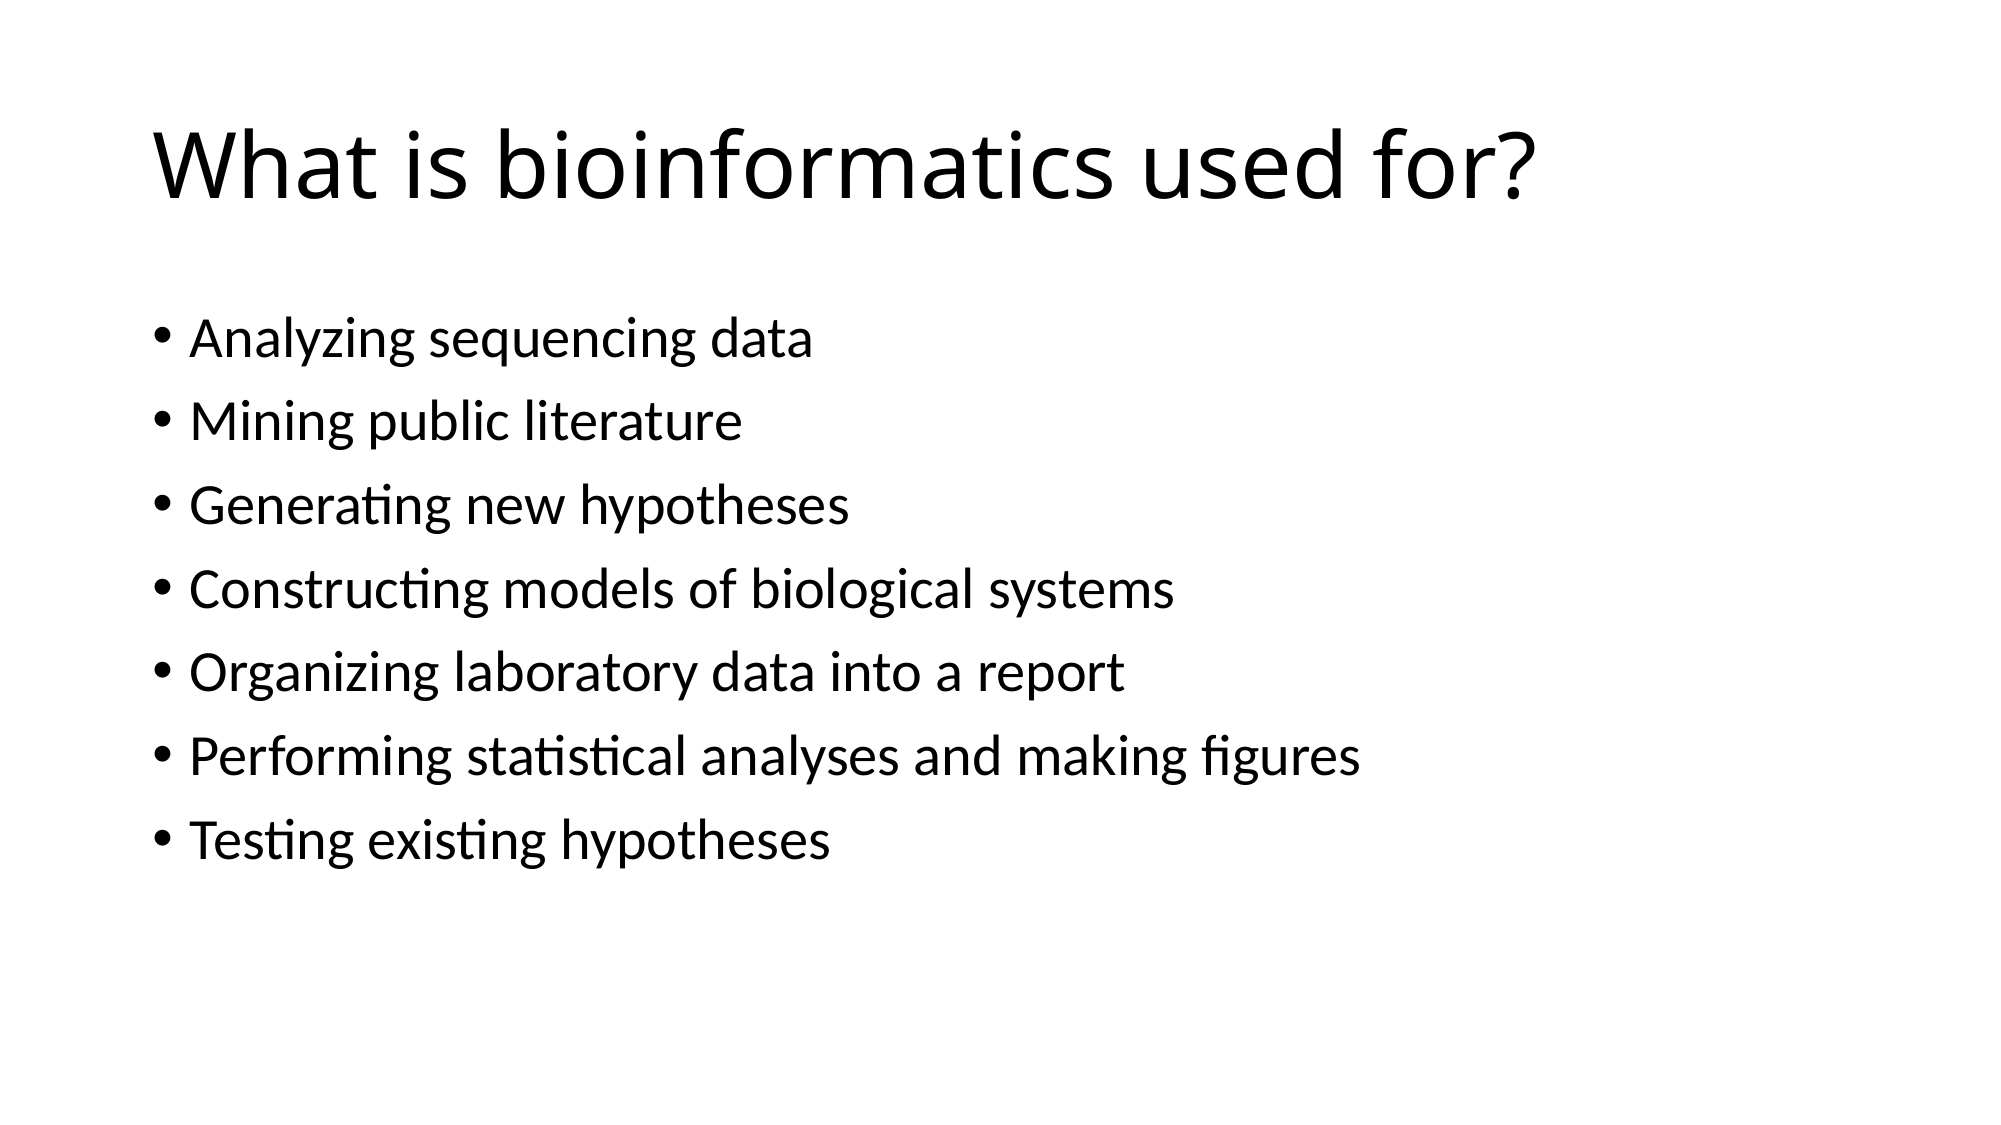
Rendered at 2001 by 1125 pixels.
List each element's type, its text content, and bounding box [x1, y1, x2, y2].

list Analyzing sequencing data Mining public literature Generating new hypotheses Constructing models of biological systems Organizing laboratory data into a report Performing statistical analyses and making figures Testing existing hypotheses [137, 299, 1863, 1014]
title What is bioinformatics used for? [137, 59, 1863, 278]
